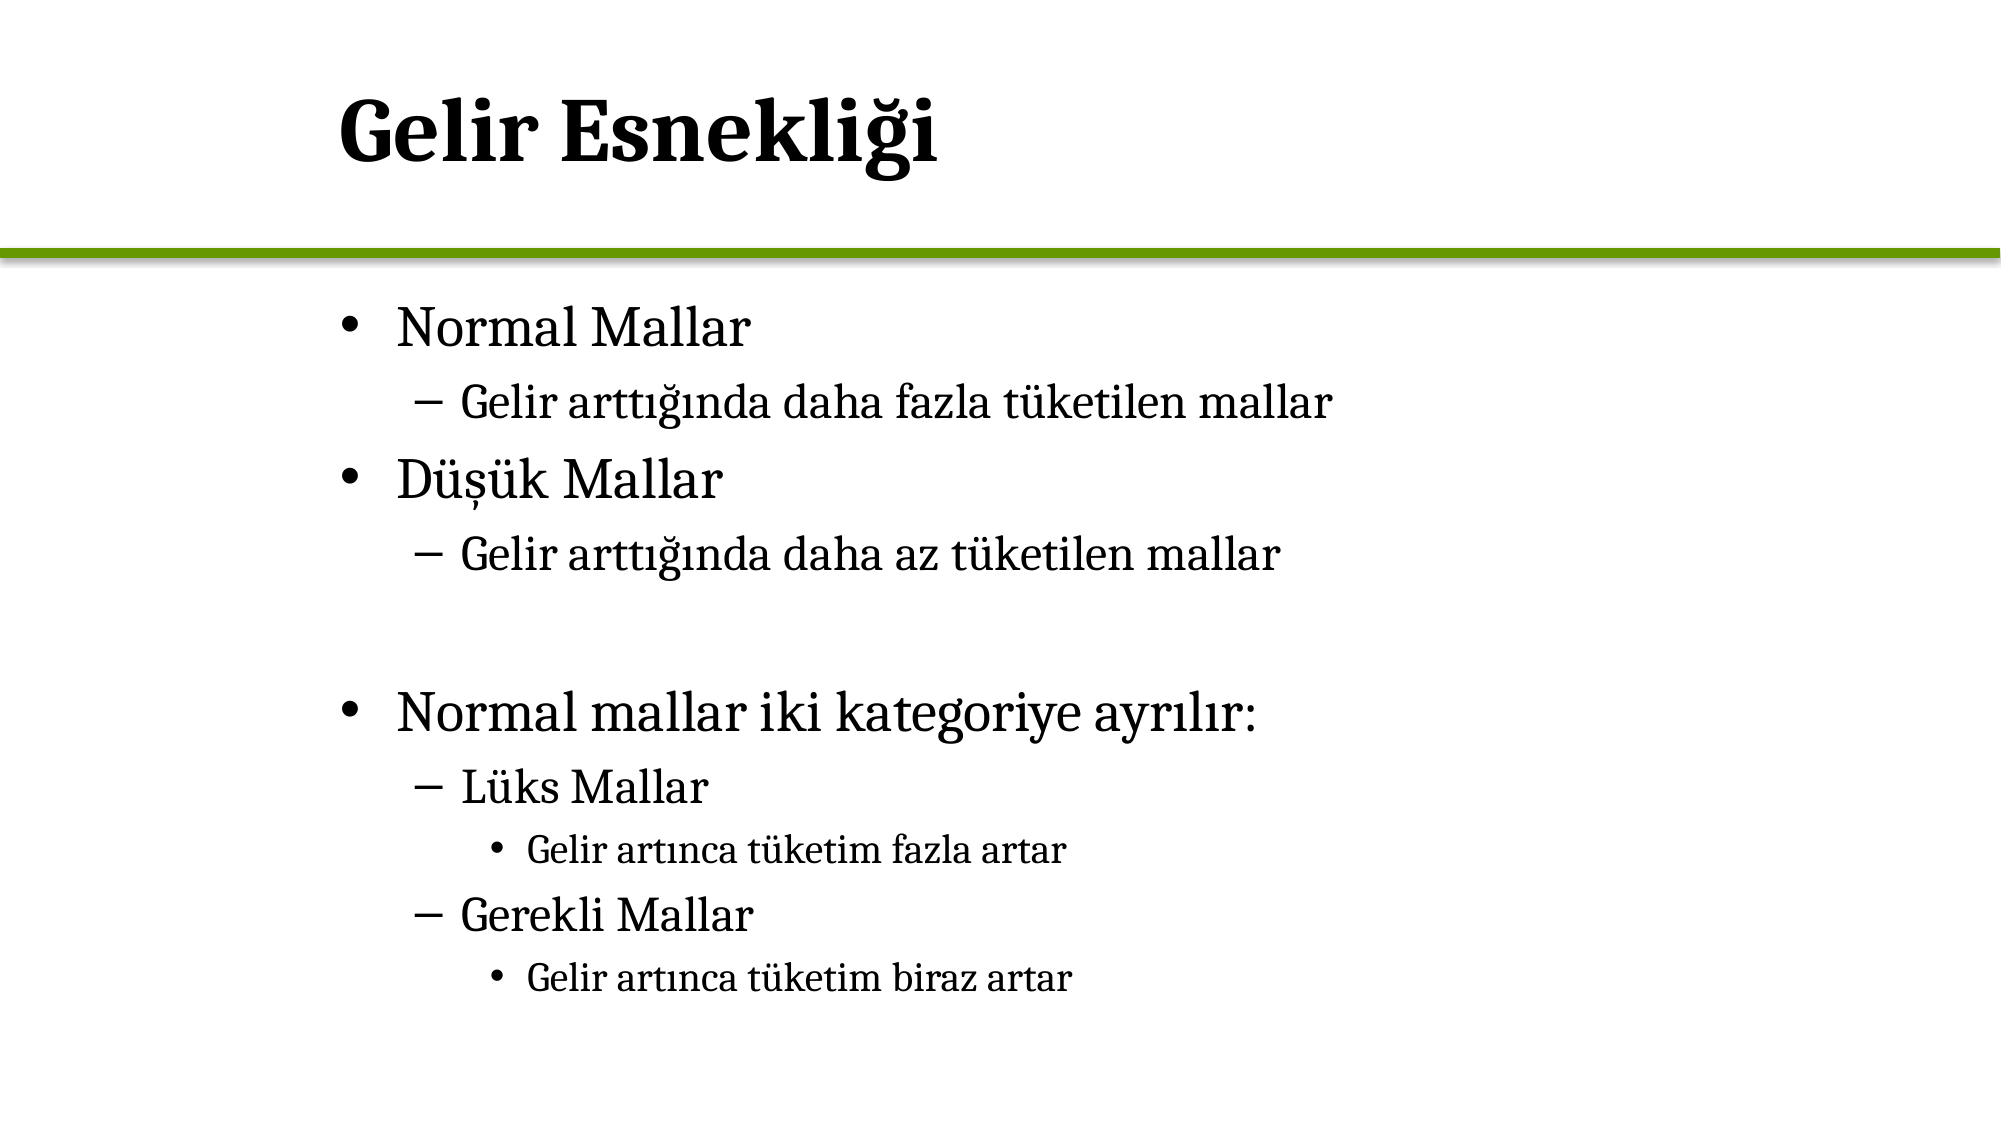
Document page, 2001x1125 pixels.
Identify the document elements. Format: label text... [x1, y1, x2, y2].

title Gelir Esnekliği [324, 0, 1675, 251]
list Normal Mallar Gelir arttığında daha fazla tüketilen mallar Düşük Mallar Gelir arttığında daha az tüketilen mallar Normal mallar iki kategoriye ayrılır: Lüks Mallar Gelir artınca tüketim fazla artar Gerekli Mallar Gelir artınca tüketim biraz artar [324, 280, 1675, 1085]
